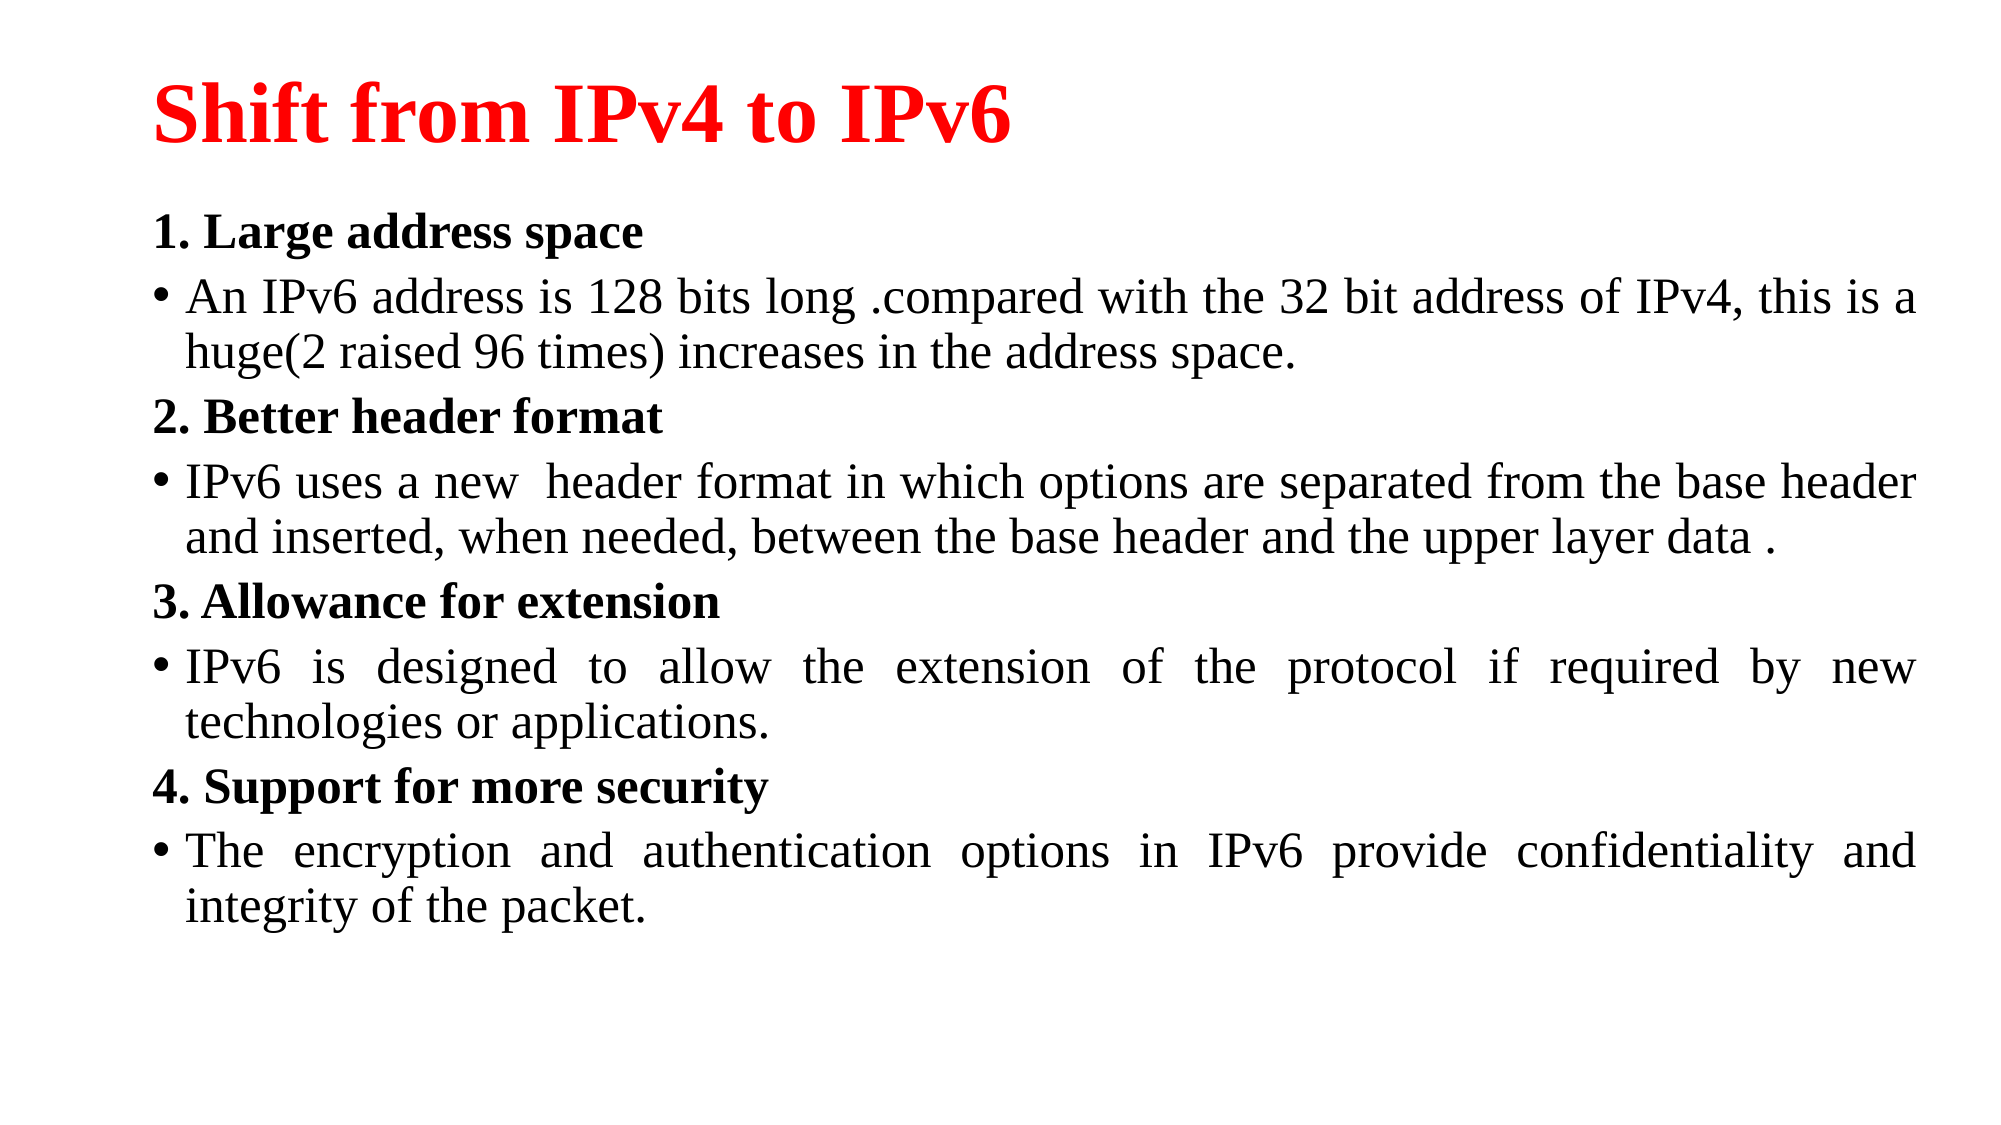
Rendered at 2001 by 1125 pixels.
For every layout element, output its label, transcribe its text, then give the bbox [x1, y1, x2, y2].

list 1. Large address space An IPv6 address is 128 bits long .compared with the 32 bit address of IPv4, this is a huge(2 raised 96 times) increases in the address space. 2. Better header format IPv6 uses a new header format in which options are separated from the base header and inserted, when needed, between the base header and the upper layer data . 3. Allowance for extension IPv6 is designed to allow the extension of the protocol if required by new technologies or applications. 4. Support for more security The encryption and authentication options in IPv6 provide confidentiality and integrity of the packet. [137, 196, 1935, 1072]
title Shift from IPv4 to IPv6 [137, 59, 1863, 169]
